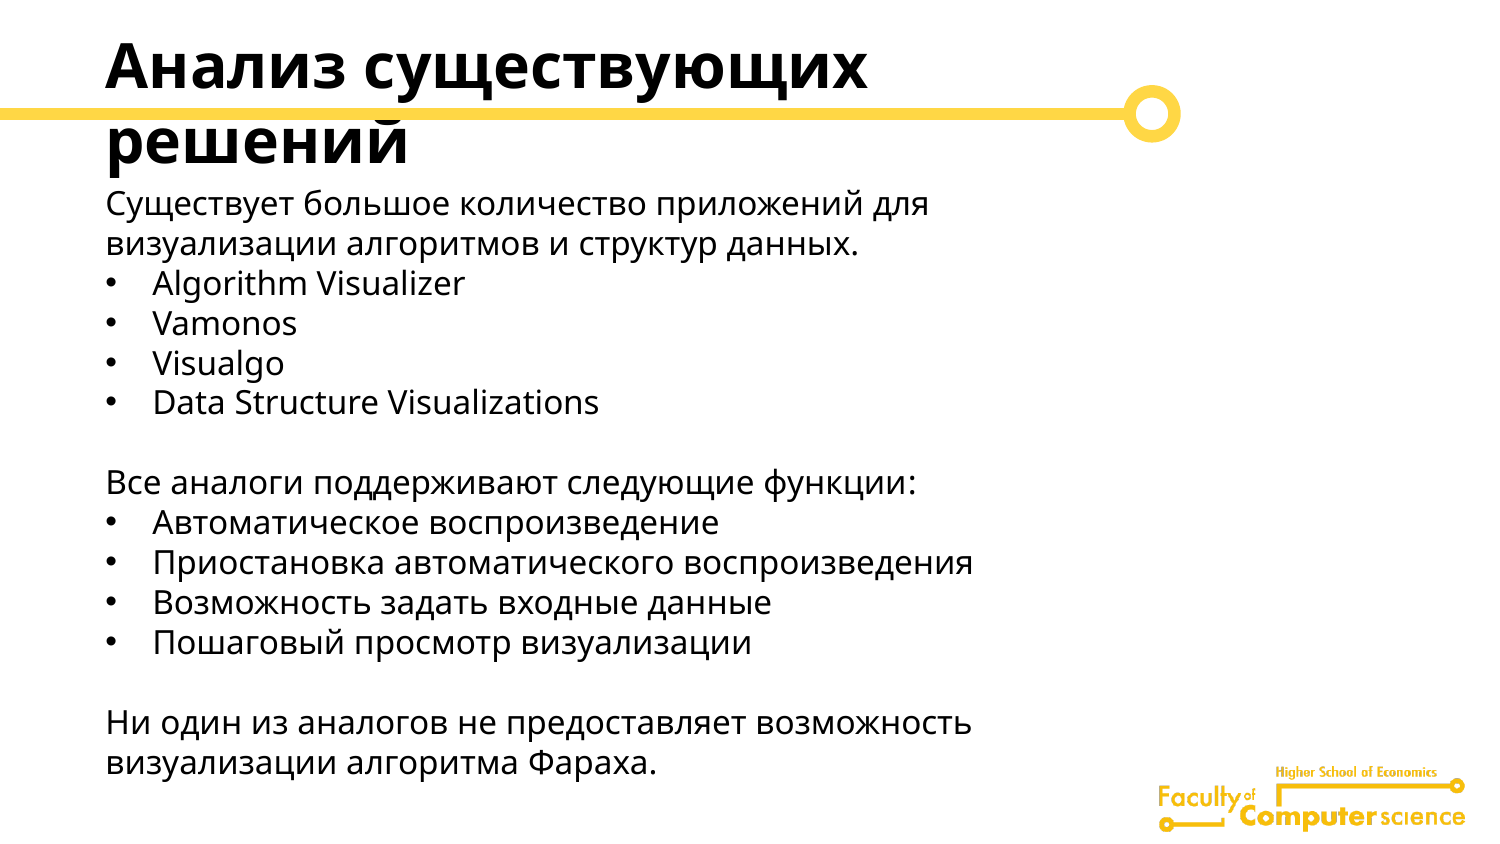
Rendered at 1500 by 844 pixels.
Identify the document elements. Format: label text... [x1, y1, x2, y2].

text_box Анализ существующих решений [90, 18, 1199, 79]
text_box [1129, 91, 1175, 137]
text_box Существует большое количество приложений для визуализации алгоритмов и структур данных. Algorithm Visualizer Vamonos Visualgo Data Structure Visualizations Все аналоги поддерживают следующие функции: Автоматическое воспроизведение Приостановка автоматического воспроизведения Возможность задать входные данные Пошаговый просмотр визуализации Ни один из аналогов не предоставляет возможность визуализации алгоритма Фараха. [90, 167, 1156, 697]
picture [1145, 749, 1477, 844]
